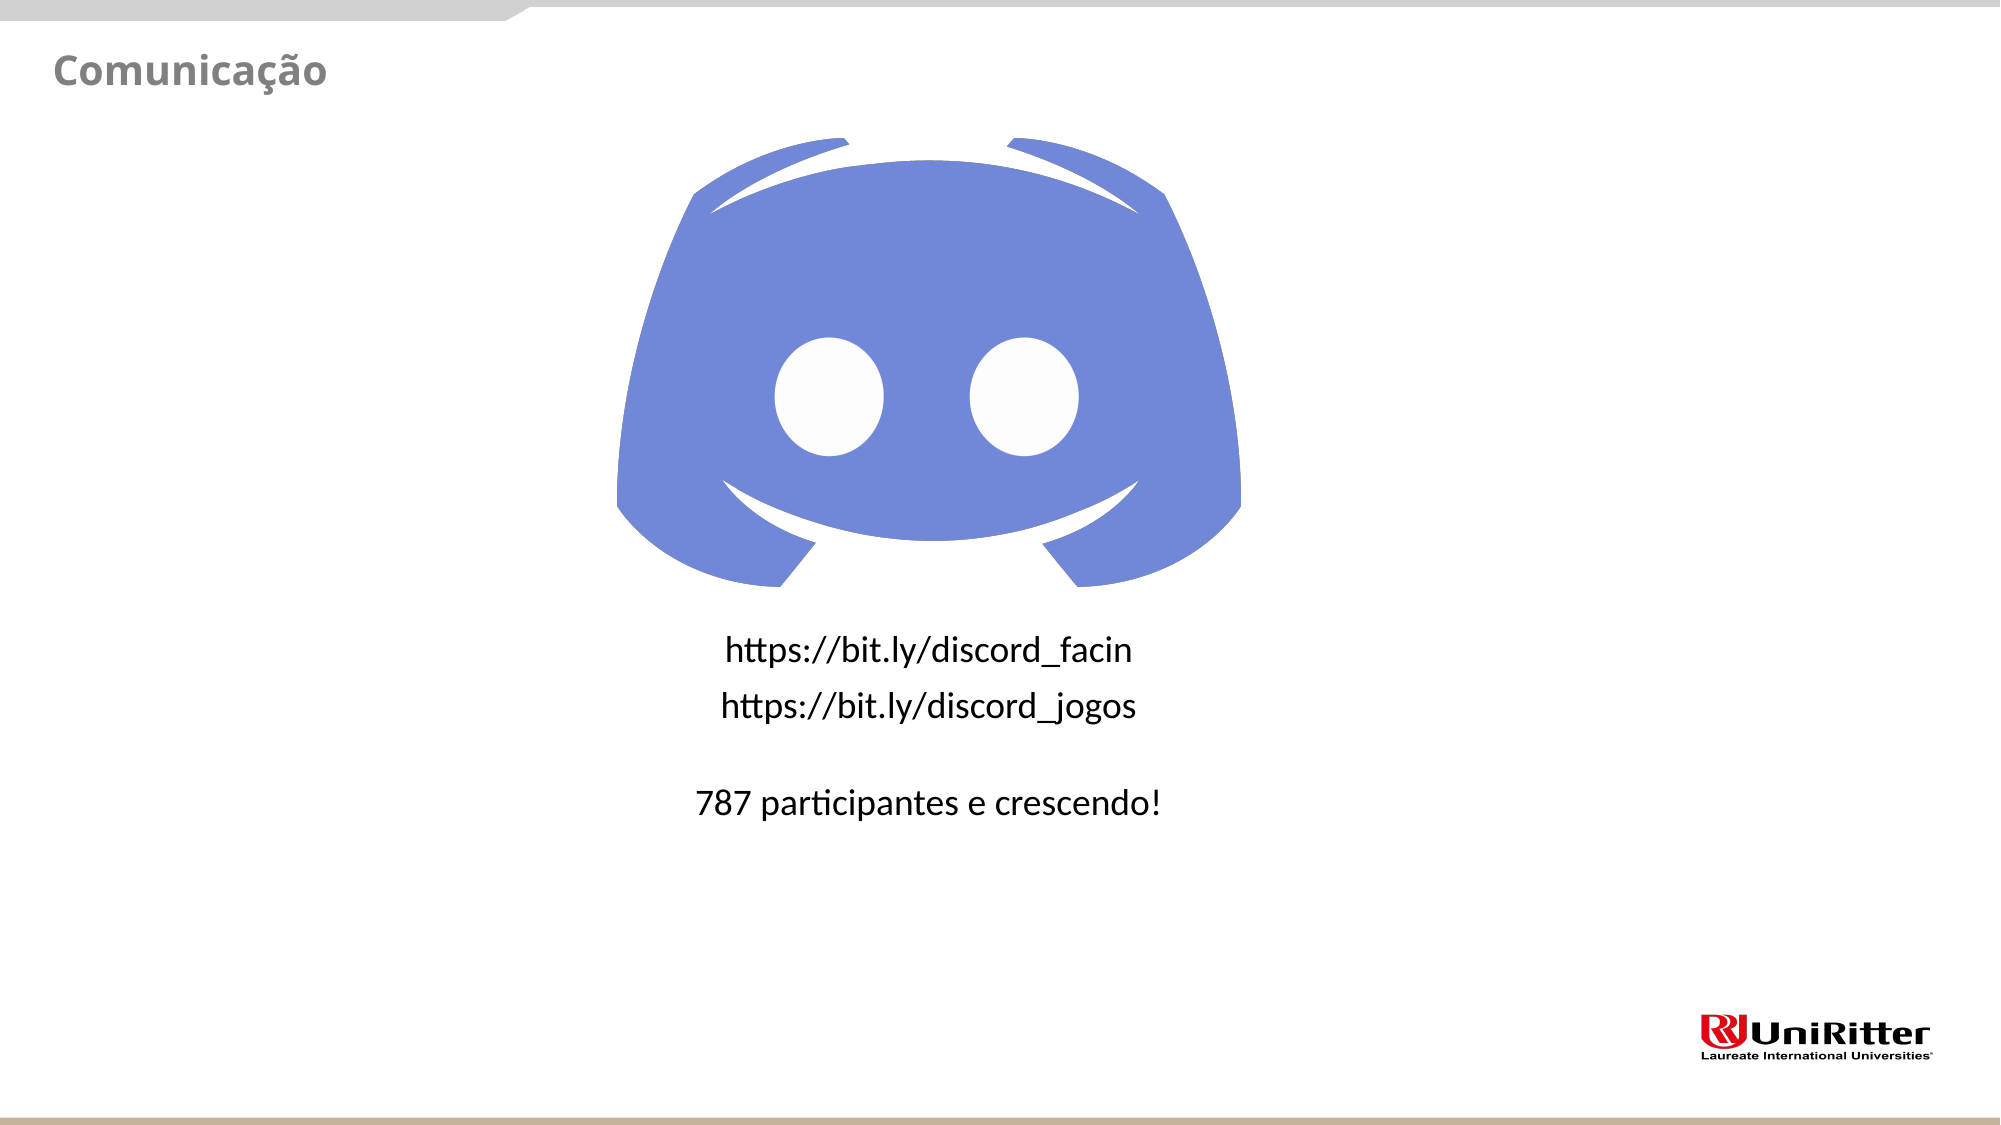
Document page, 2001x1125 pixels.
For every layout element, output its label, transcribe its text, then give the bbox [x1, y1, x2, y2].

list https://bit.ly/discord_facin https://bit.ly/discord_jogos 787 participantes e crescendo! [404, 622, 1454, 869]
picture [617, 138, 1241, 587]
list Comunicação [37, 42, 1521, 103]
picture [1686, 1003, 1942, 1074]
